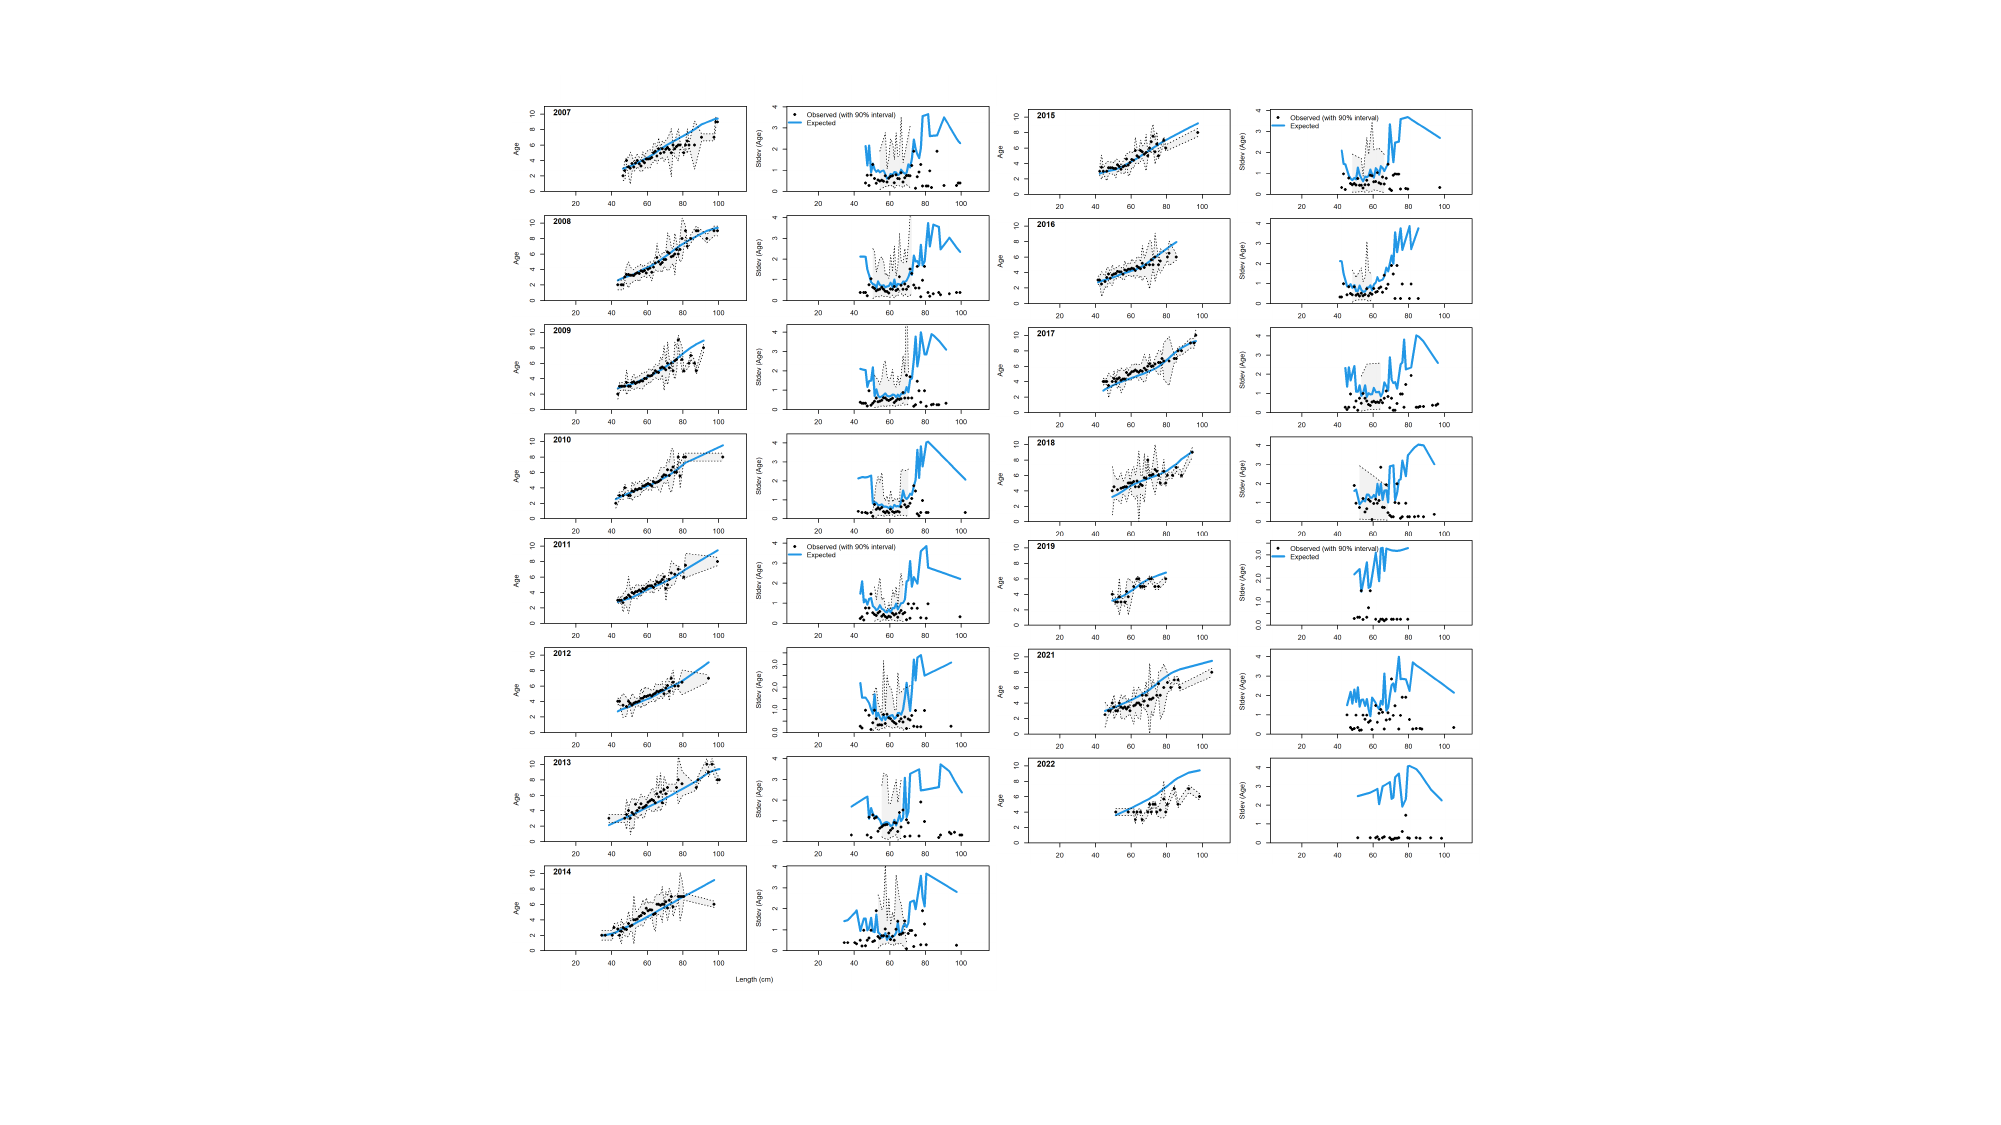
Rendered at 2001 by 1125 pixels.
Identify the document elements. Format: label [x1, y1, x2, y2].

text_box [512, 74, 1480, 991]
